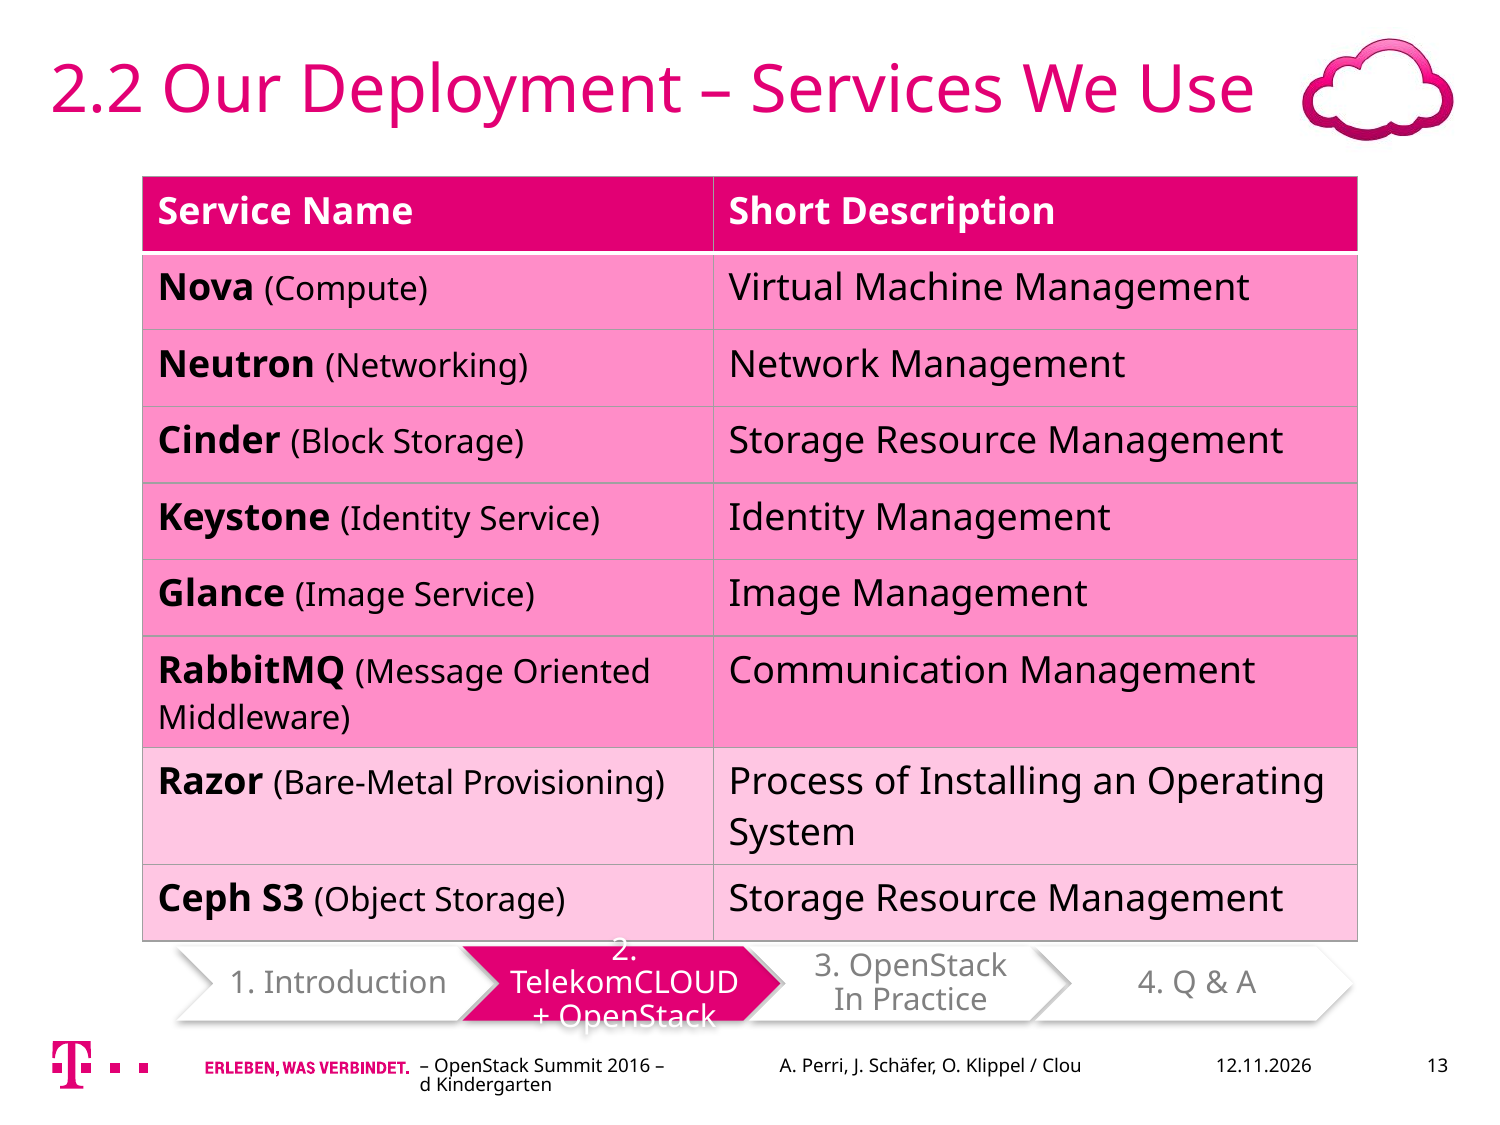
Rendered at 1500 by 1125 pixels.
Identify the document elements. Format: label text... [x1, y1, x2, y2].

table_cell Storage Resource Management [714, 407, 1357, 482]
table_cell Storage Resource Management [714, 865, 1357, 940]
table_cell Glance (Image Service) [143, 560, 713, 635]
table_cell Communication Management [714, 637, 1357, 747]
table_cell Process of Installing an Operating System [714, 748, 1357, 864]
table_cell Ceph S3 (Object Storage) [143, 865, 713, 940]
table_cell Identity Management [714, 484, 1357, 559]
table_header Service Name [143, 177, 713, 251]
picture [1283, 27, 1466, 160]
table_cell Keystone (Identity Service) [143, 484, 713, 559]
table_cell RabbitMQ (Message Oriented Middleware) [143, 637, 713, 747]
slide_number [1115, 1054, 1400, 1078]
table_cell Cinder (Block Storage) [143, 407, 713, 482]
table_cell Image Management [714, 560, 1357, 635]
slide_number 13 [1400, 1054, 1449, 1078]
title 2.2 Our Deployment – Services We Use [49, 54, 1278, 128]
table_cell Network Management [714, 330, 1357, 406]
table_cell Neutron (Networking) [143, 330, 713, 406]
table_cell Virtual Machine Management [714, 255, 1357, 329]
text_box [175, 946, 1354, 1021]
table_cell Nova (Compute) [143, 255, 713, 329]
table_cell Razor (Bare-Metal Provisioning) [143, 748, 713, 864]
footer – OpenStack Summit 2016 – A. Perri, J. Schäfer, O. Klippel / Cloud Kindergarten [419, 1054, 1093, 1078]
table_header Short Description [714, 177, 1357, 251]
